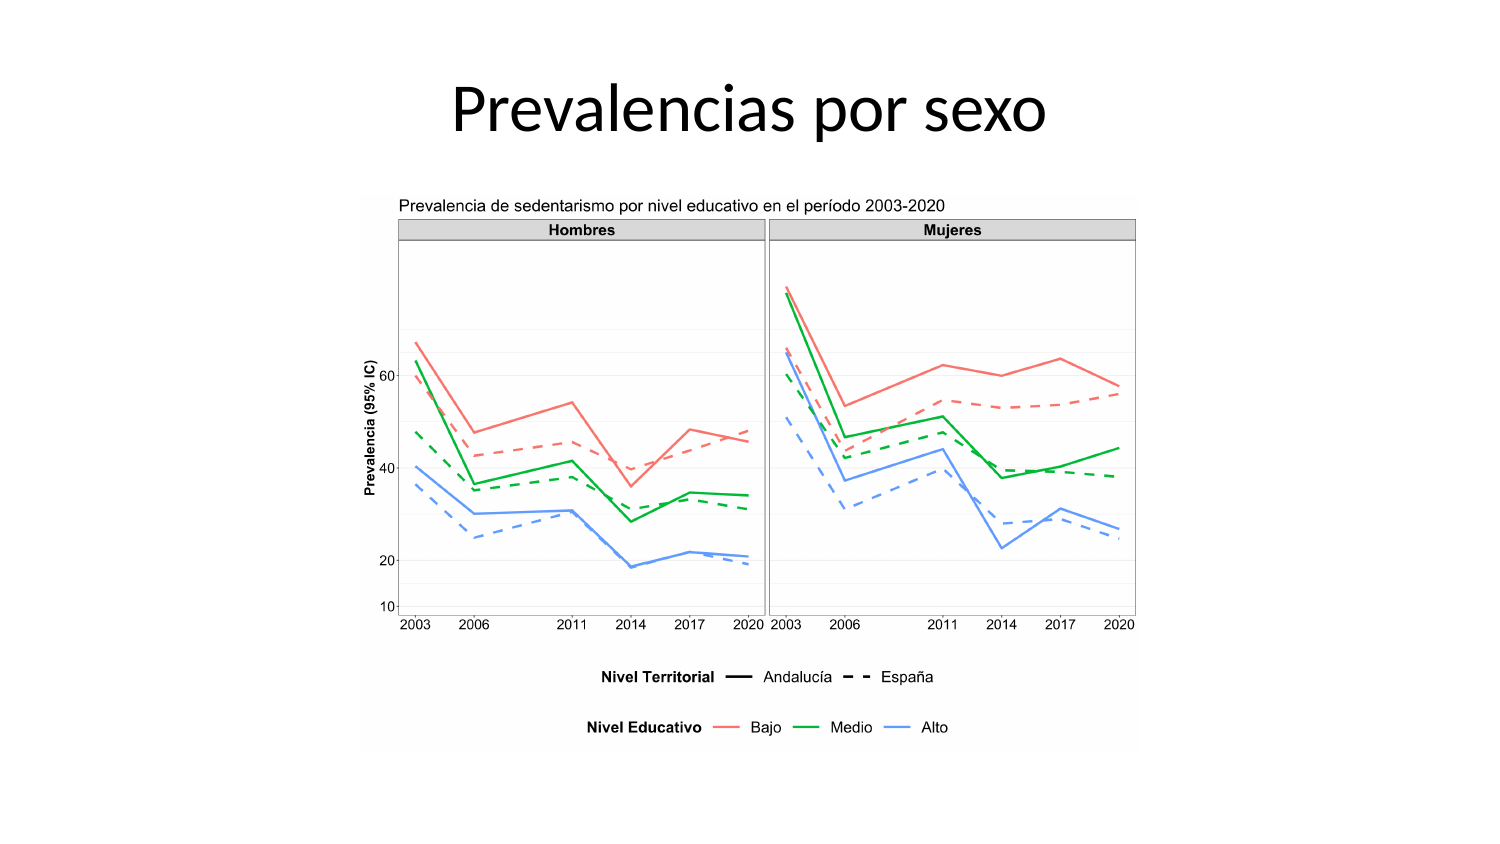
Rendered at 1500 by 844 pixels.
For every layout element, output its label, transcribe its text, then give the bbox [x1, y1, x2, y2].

title Prevalencias por sexo [75, 33, 1425, 175]
picture [360, 195, 1140, 753]
